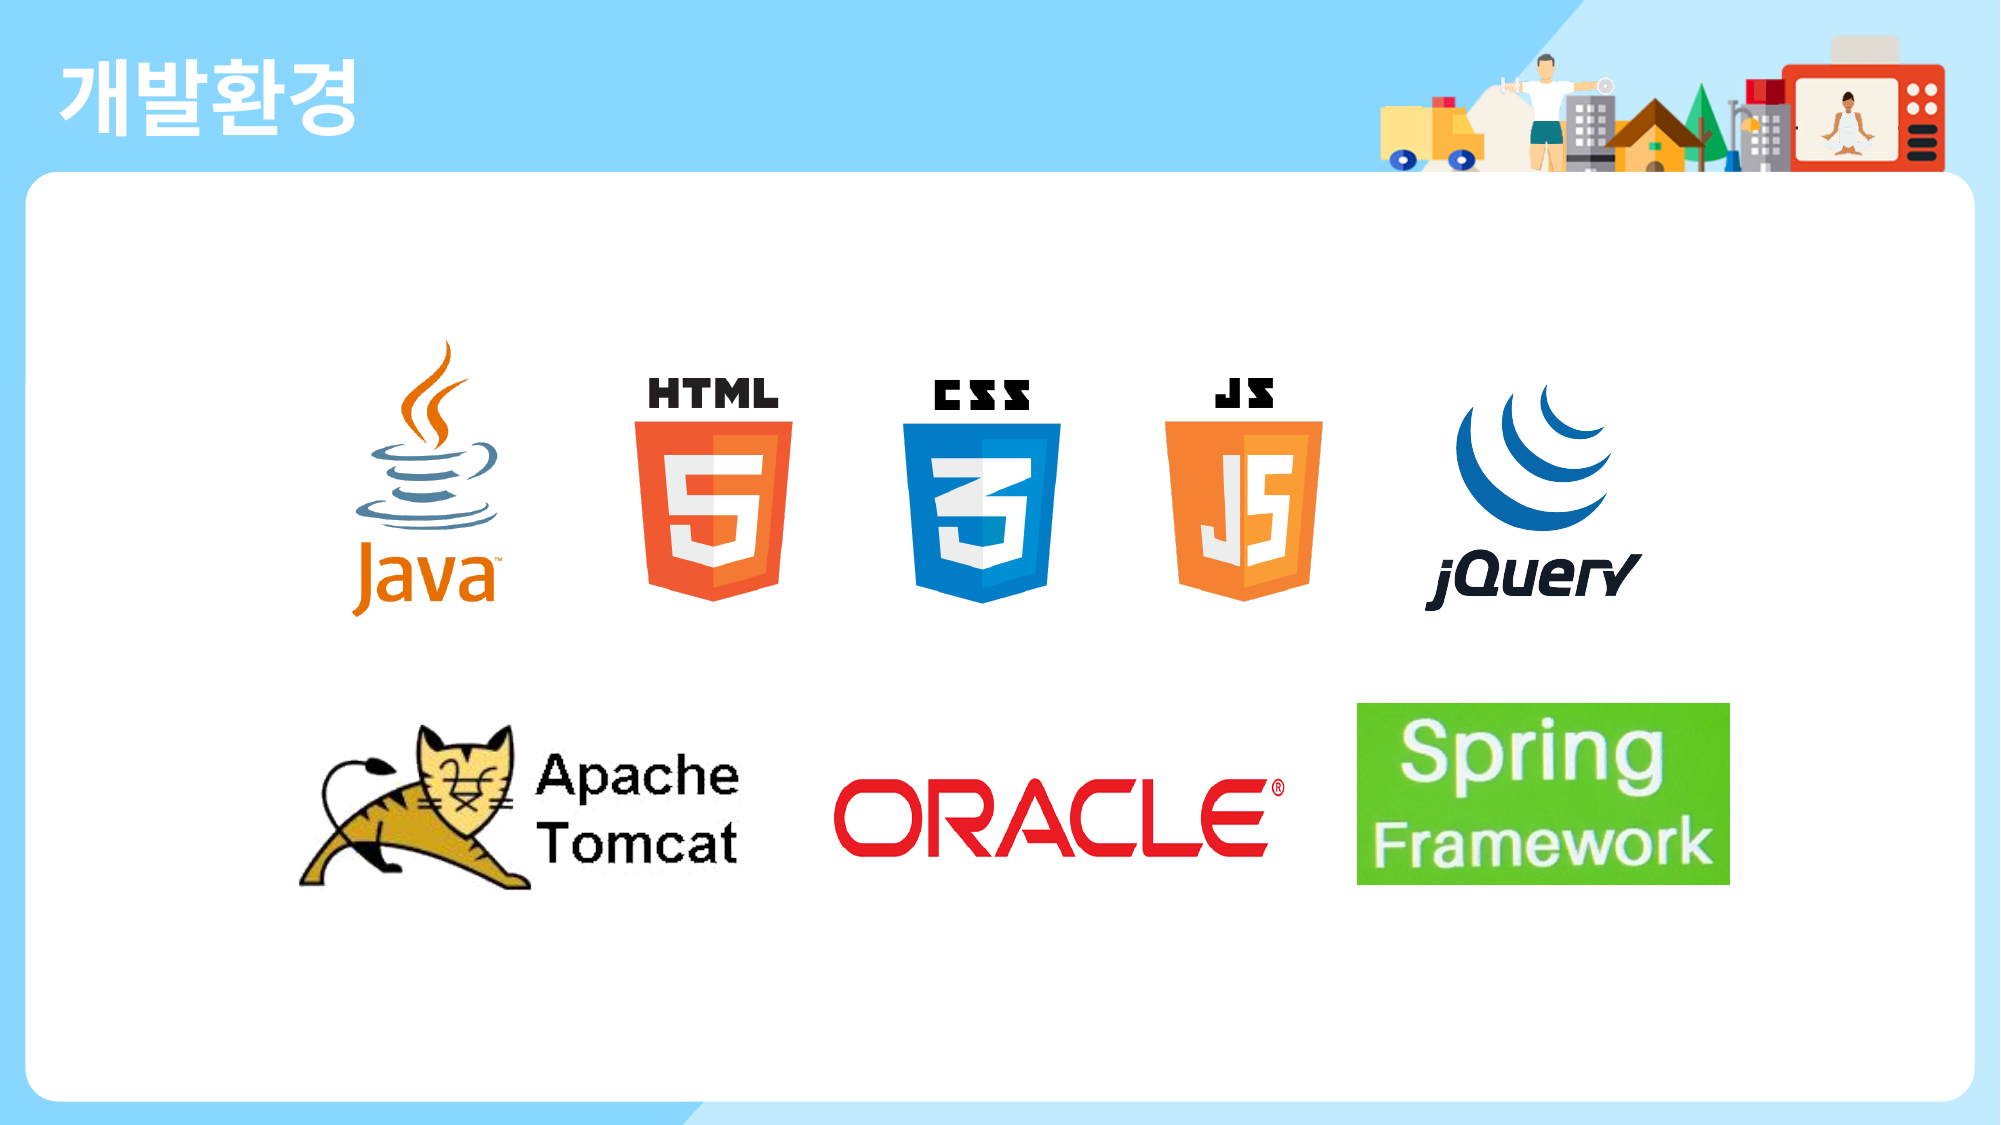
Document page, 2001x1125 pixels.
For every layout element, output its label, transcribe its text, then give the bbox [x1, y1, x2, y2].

picture [634, 377, 811, 602]
picture [348, 337, 503, 619]
picture [284, 689, 764, 921]
picture [1357, 703, 1730, 885]
picture [825, 709, 1293, 925]
picture [1146, 377, 1323, 602]
picture [1420, 384, 1647, 611]
picture [875, 379, 1092, 604]
picture [1277, 0, 1969, 172]
text_box 개발환경 [42, 38, 782, 154]
